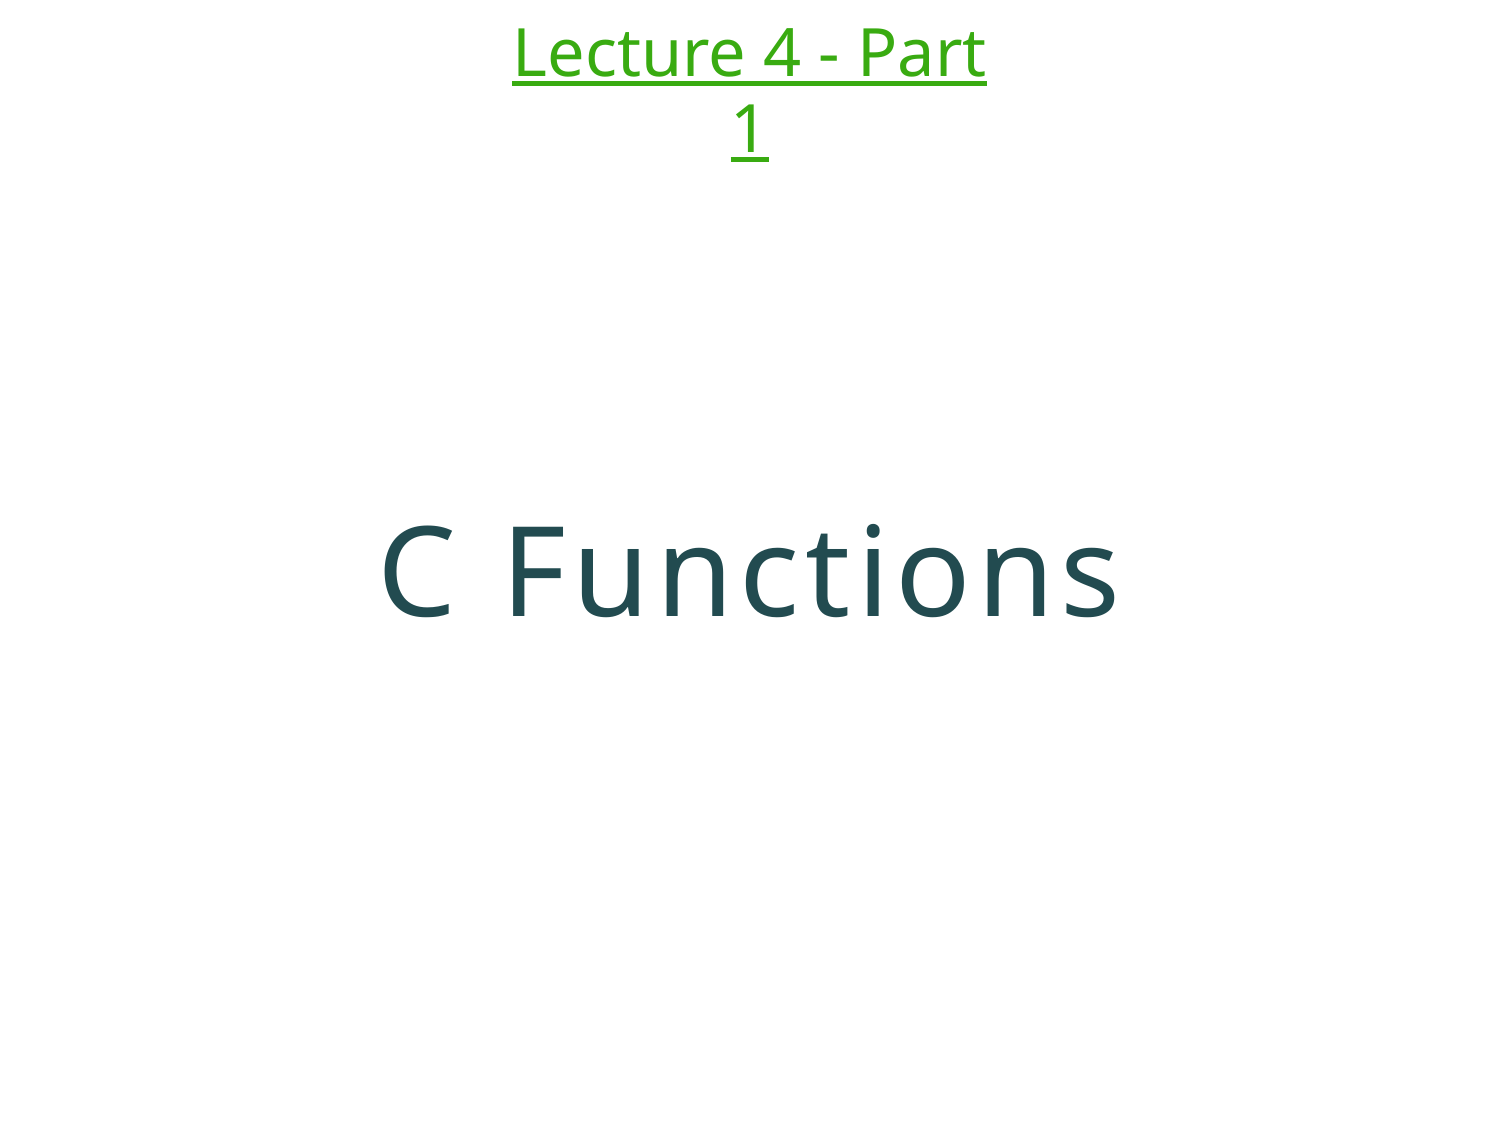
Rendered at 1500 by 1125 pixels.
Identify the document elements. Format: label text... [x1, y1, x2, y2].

title Lecture 4 - Part 1 [474, 8, 1025, 100]
list C Functions [321, 483, 1179, 642]
